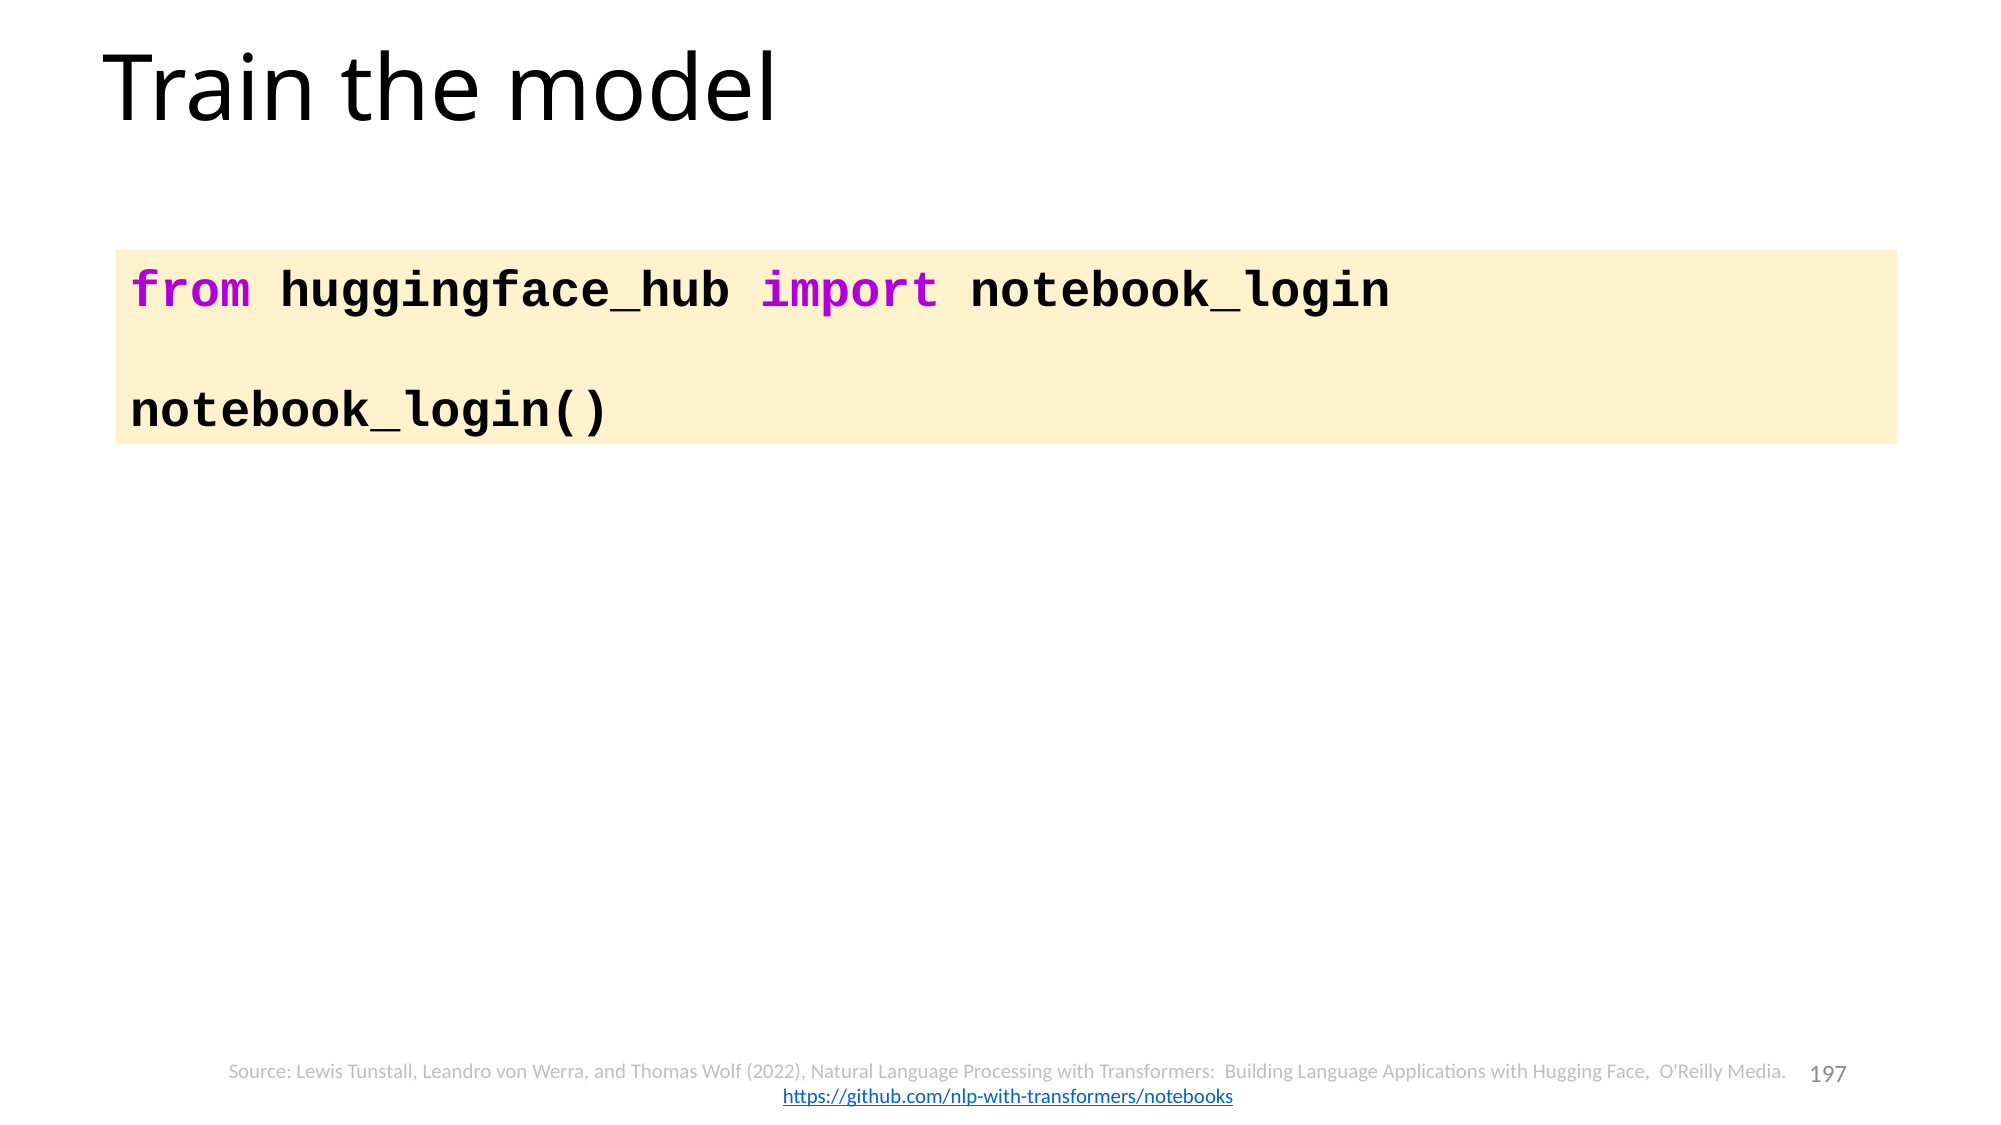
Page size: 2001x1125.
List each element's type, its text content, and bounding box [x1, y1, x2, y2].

text_box from huggingface_hub import notebook_login notebook_login() [115, 249, 1897, 445]
text_box Source: Lewis Tunstall, Leandro von Werra, and Thomas Wolf (2022), Natural Language Processing with Transformers: Building Language Applications with Hugging Face, O'Reilly Media. https://github.com/nlp-with-transformers/notebooks [175, 1050, 1841, 1115]
slide_number 197 [1412, 1042, 1863, 1103]
title Train the model [87, 22, 1929, 160]
